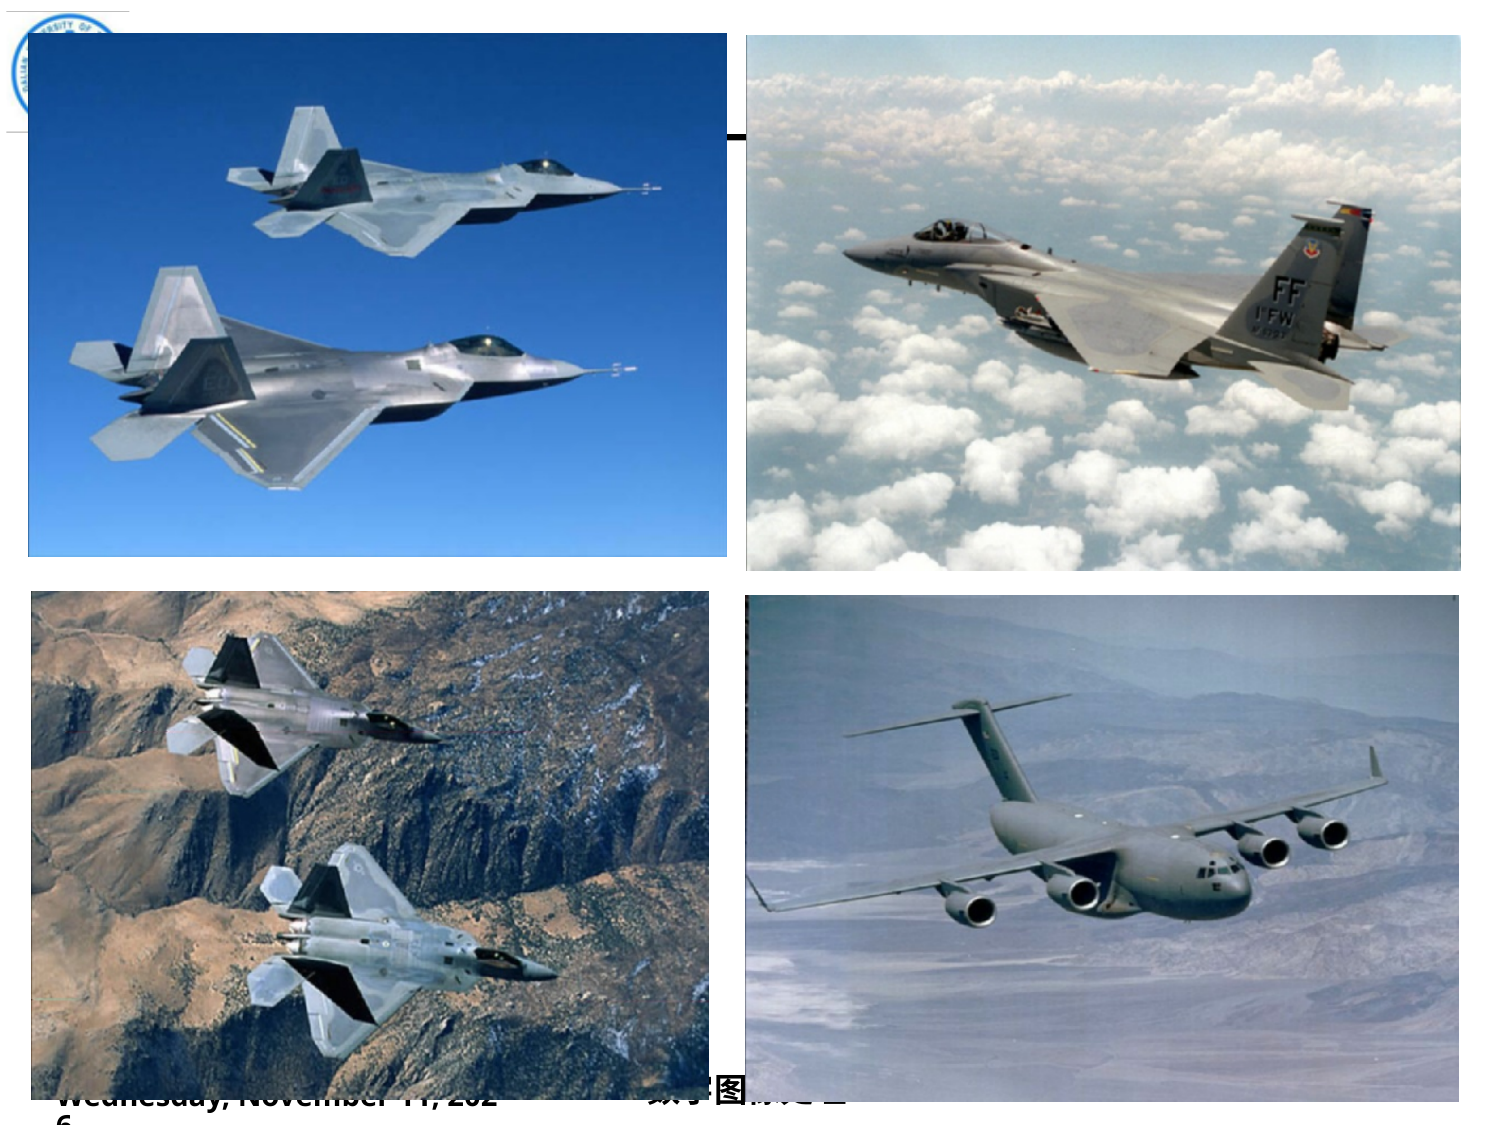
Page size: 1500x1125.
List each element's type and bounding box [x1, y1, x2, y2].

picture [745, 595, 1459, 1102]
picture [30, 591, 709, 1100]
picture [6, 10, 727, 558]
picture [746, 35, 1461, 571]
